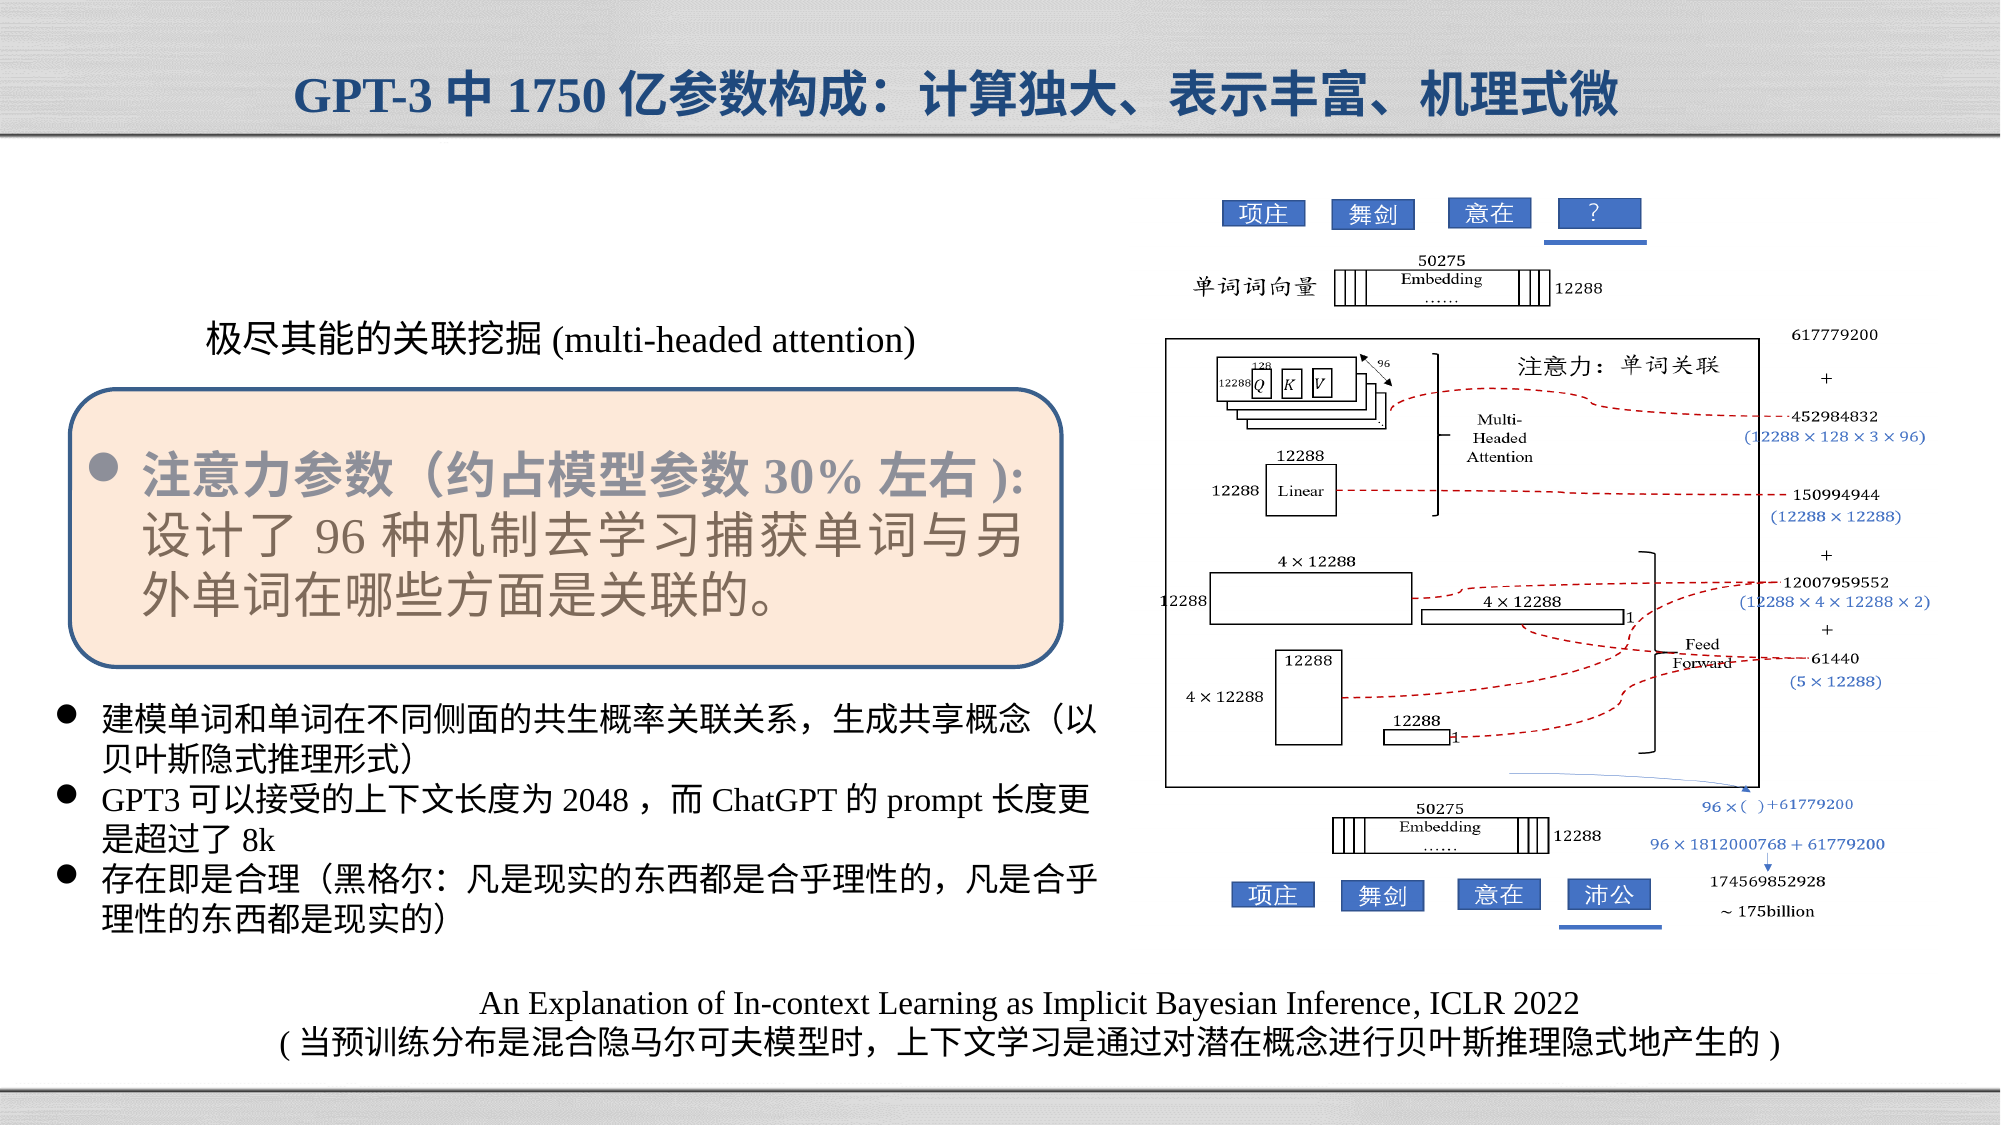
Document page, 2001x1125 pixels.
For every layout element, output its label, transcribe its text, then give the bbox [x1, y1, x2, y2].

text_box [67, 387, 1064, 670]
text_box 注意力参数（约占模型参数30%左右): 设计了96种机制去学习捕获单词与另外单词在哪些方面是关联的。 [69, 376, 1042, 421]
picture [0, 0, 2001, 1125]
text_box GPT-3中1750亿参数构成：计算独大、表示丰富、机理式微 [205, 36, 1706, 149]
text_box 注意力参数（约占模型参数30%左右): 设计了96种机制去学习捕获单词与另外单词在哪些方面是关联的。 [69, 636, 1042, 691]
text_box 建模单词和单词在不同侧面的共生概率关联关系，生成共享概念（以贝叶斯隐式推理形式） GPT3可以接受的上下文长度为2048，而ChatGPT的prompt长度更是超过了8k 存在即是合理（黑格尔：凡是现实的东西都是合乎理性的，凡是合乎理性的东西都是现实的） [39, 691, 1121, 946]
text_box An Explanation of In-context Learning as Implicit Bayesian Inference, ICLR 2022 (当预训练分布是混合隐马尔可夫模型时，上下文学习是通过对潜在概念进行贝叶斯推理隐式地产生的) [227, 973, 1832, 1069]
text_box 极尽其能的关联挖掘(multi-headed attention) [190, 307, 932, 368]
